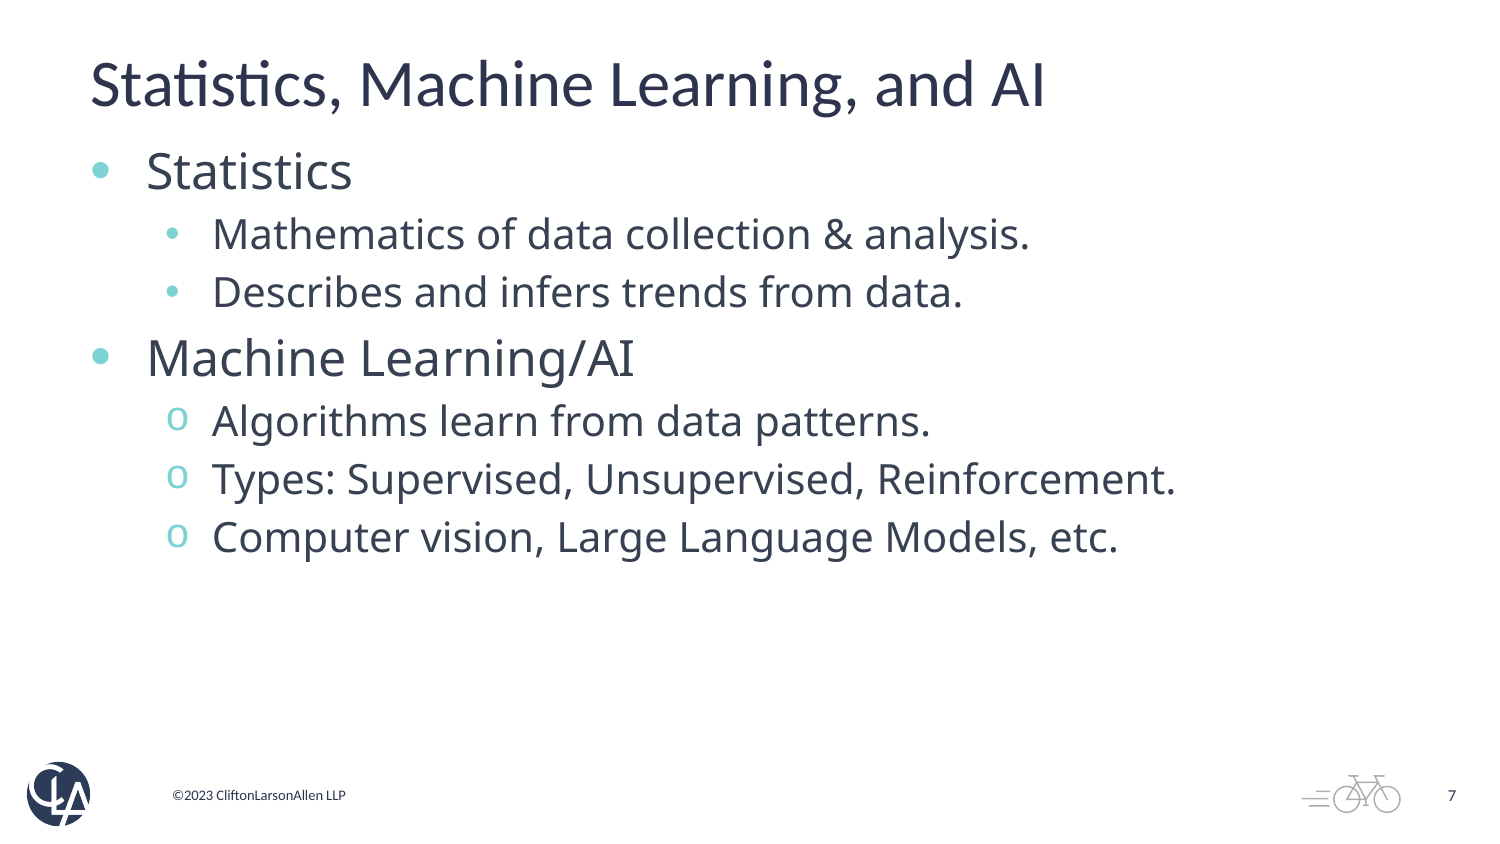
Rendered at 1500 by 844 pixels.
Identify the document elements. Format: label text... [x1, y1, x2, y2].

title Statistics, Machine Learning, and AI [74, 23, 1426, 131]
picture [1299, 773, 1403, 815]
picture [26, 761, 91, 827]
list Statistics Mathematics of data collection & analysis. Describes and infers trends from data. Machine Learning/AI Algorithms learn from data patterns. Types: Supervised, Unsupervised, Reinforcement. Computer vision, Large Language Models, etc. [74, 131, 1426, 735]
slide_number 7 [1406, 766, 1472, 823]
